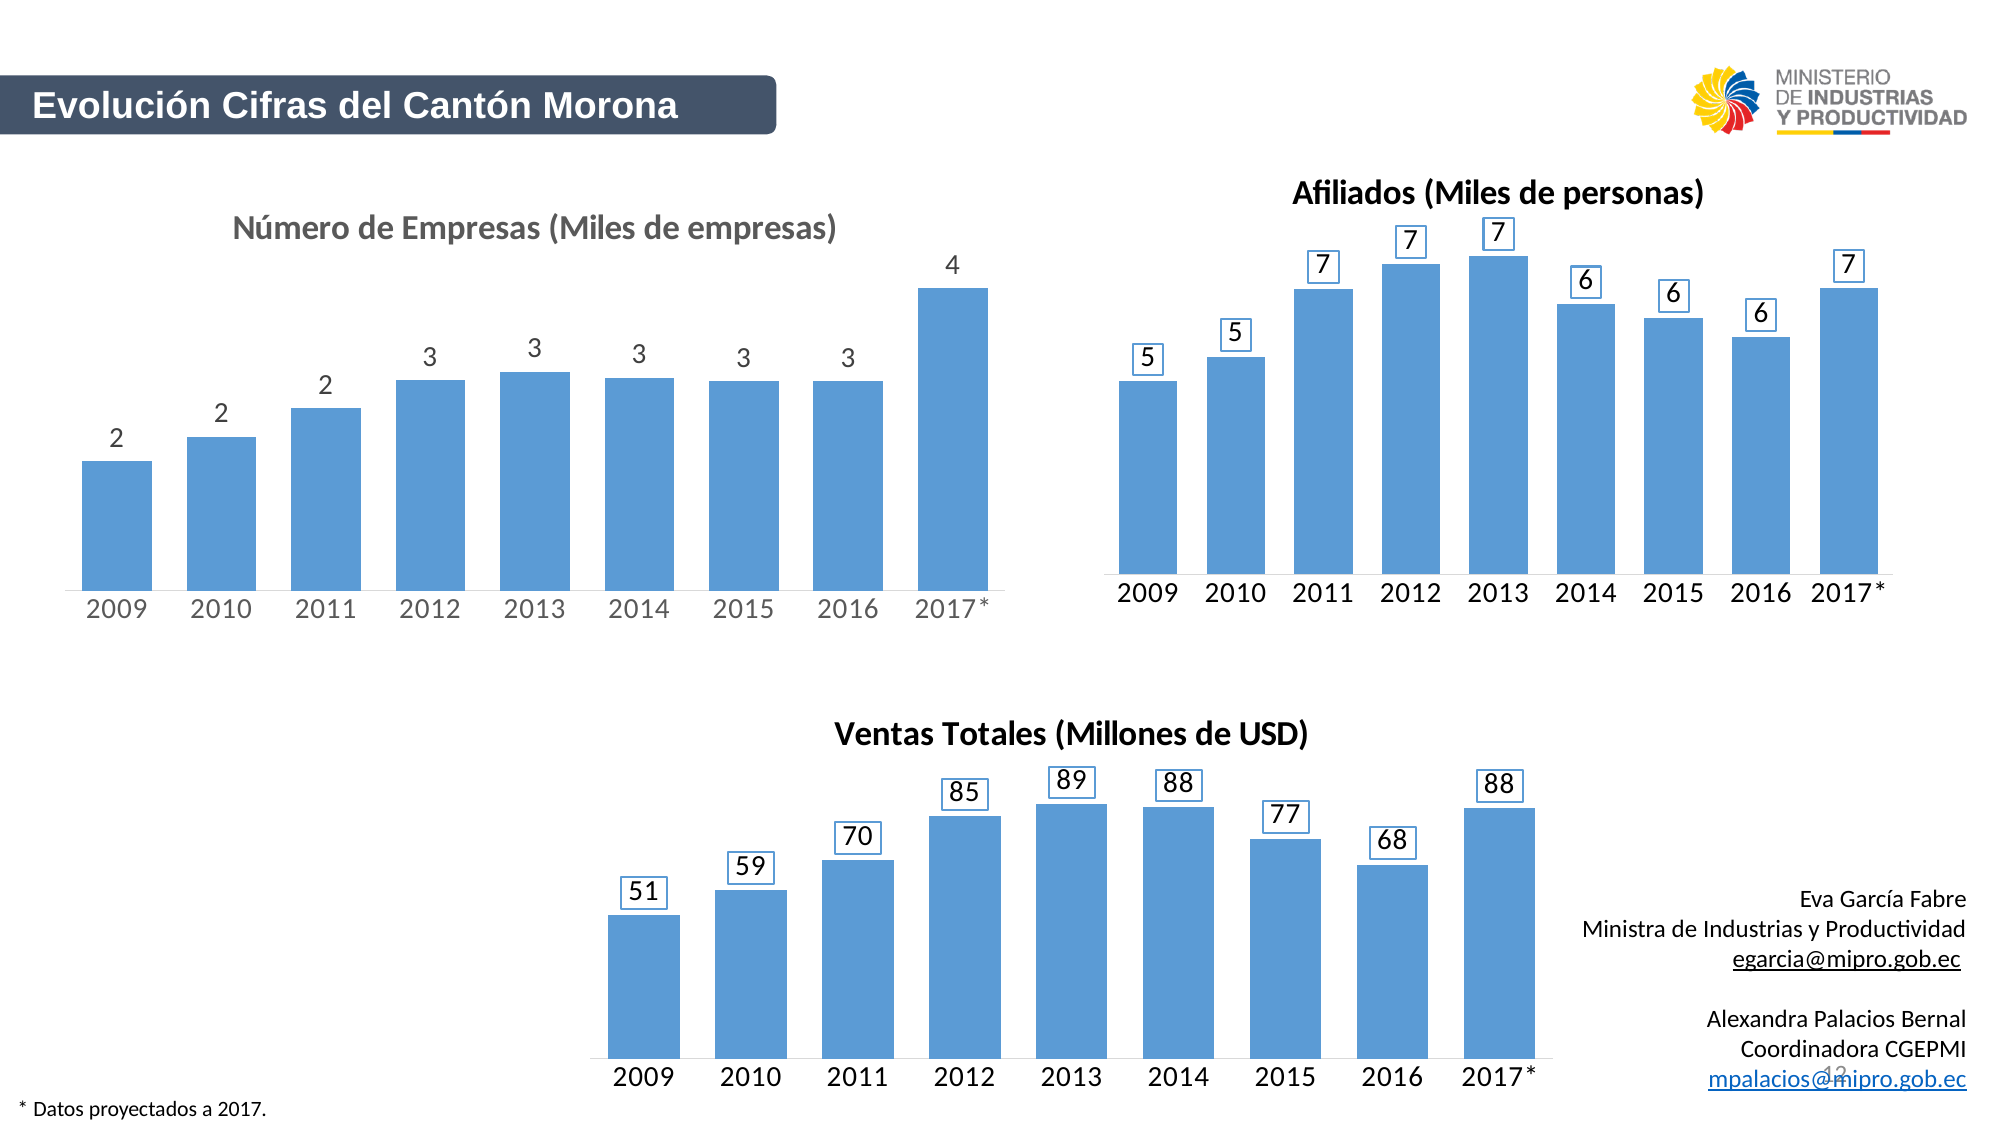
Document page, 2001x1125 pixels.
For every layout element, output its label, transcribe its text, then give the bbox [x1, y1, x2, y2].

picture [1657, 32, 2000, 168]
text_box [0, 74, 778, 135]
text_box Evolución Cifras del Cantón Morona [20, 75, 690, 132]
text_box * Datos proyectados a 2017. [2, 1087, 283, 1125]
chart [45, 185, 1025, 636]
chart [1087, 150, 1910, 620]
chart [570, 692, 1574, 1103]
text_box Eva García Fabre Ministra de Industrias y Productividad egarcia@mipro.gob.ec Alexandra Palacios Bernal Coordinadora CGEPMI mpalacios@mipro.gob.ec [1574, 875, 1982, 1100]
